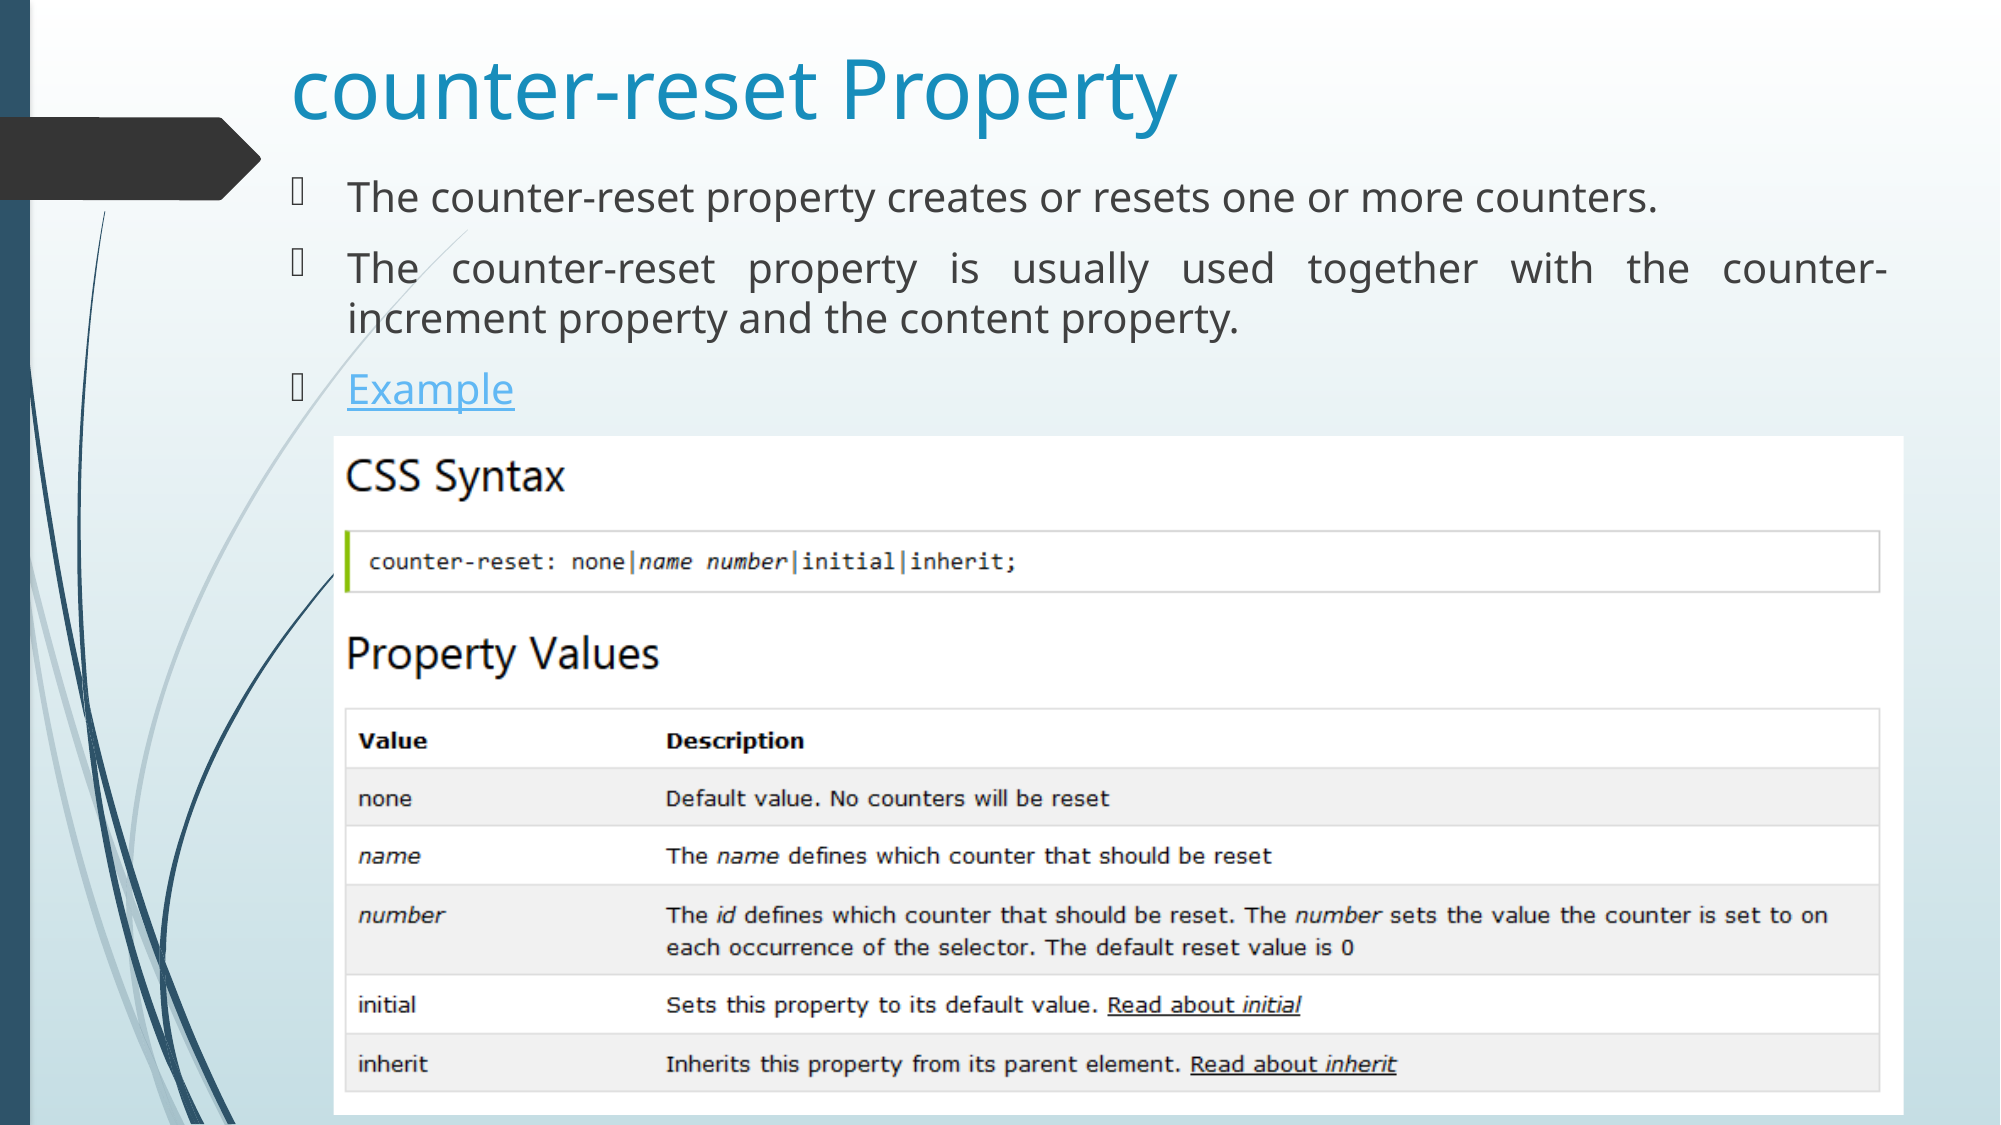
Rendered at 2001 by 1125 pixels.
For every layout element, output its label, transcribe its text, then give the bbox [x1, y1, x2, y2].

title counter-reset Property [275, 28, 1904, 163]
list The counter-reset property creates or resets one or more counters. The counter-reset property is usually used together with the counter-increment property and the content property. Example [275, 163, 1904, 1097]
picture [333, 436, 1904, 1116]
